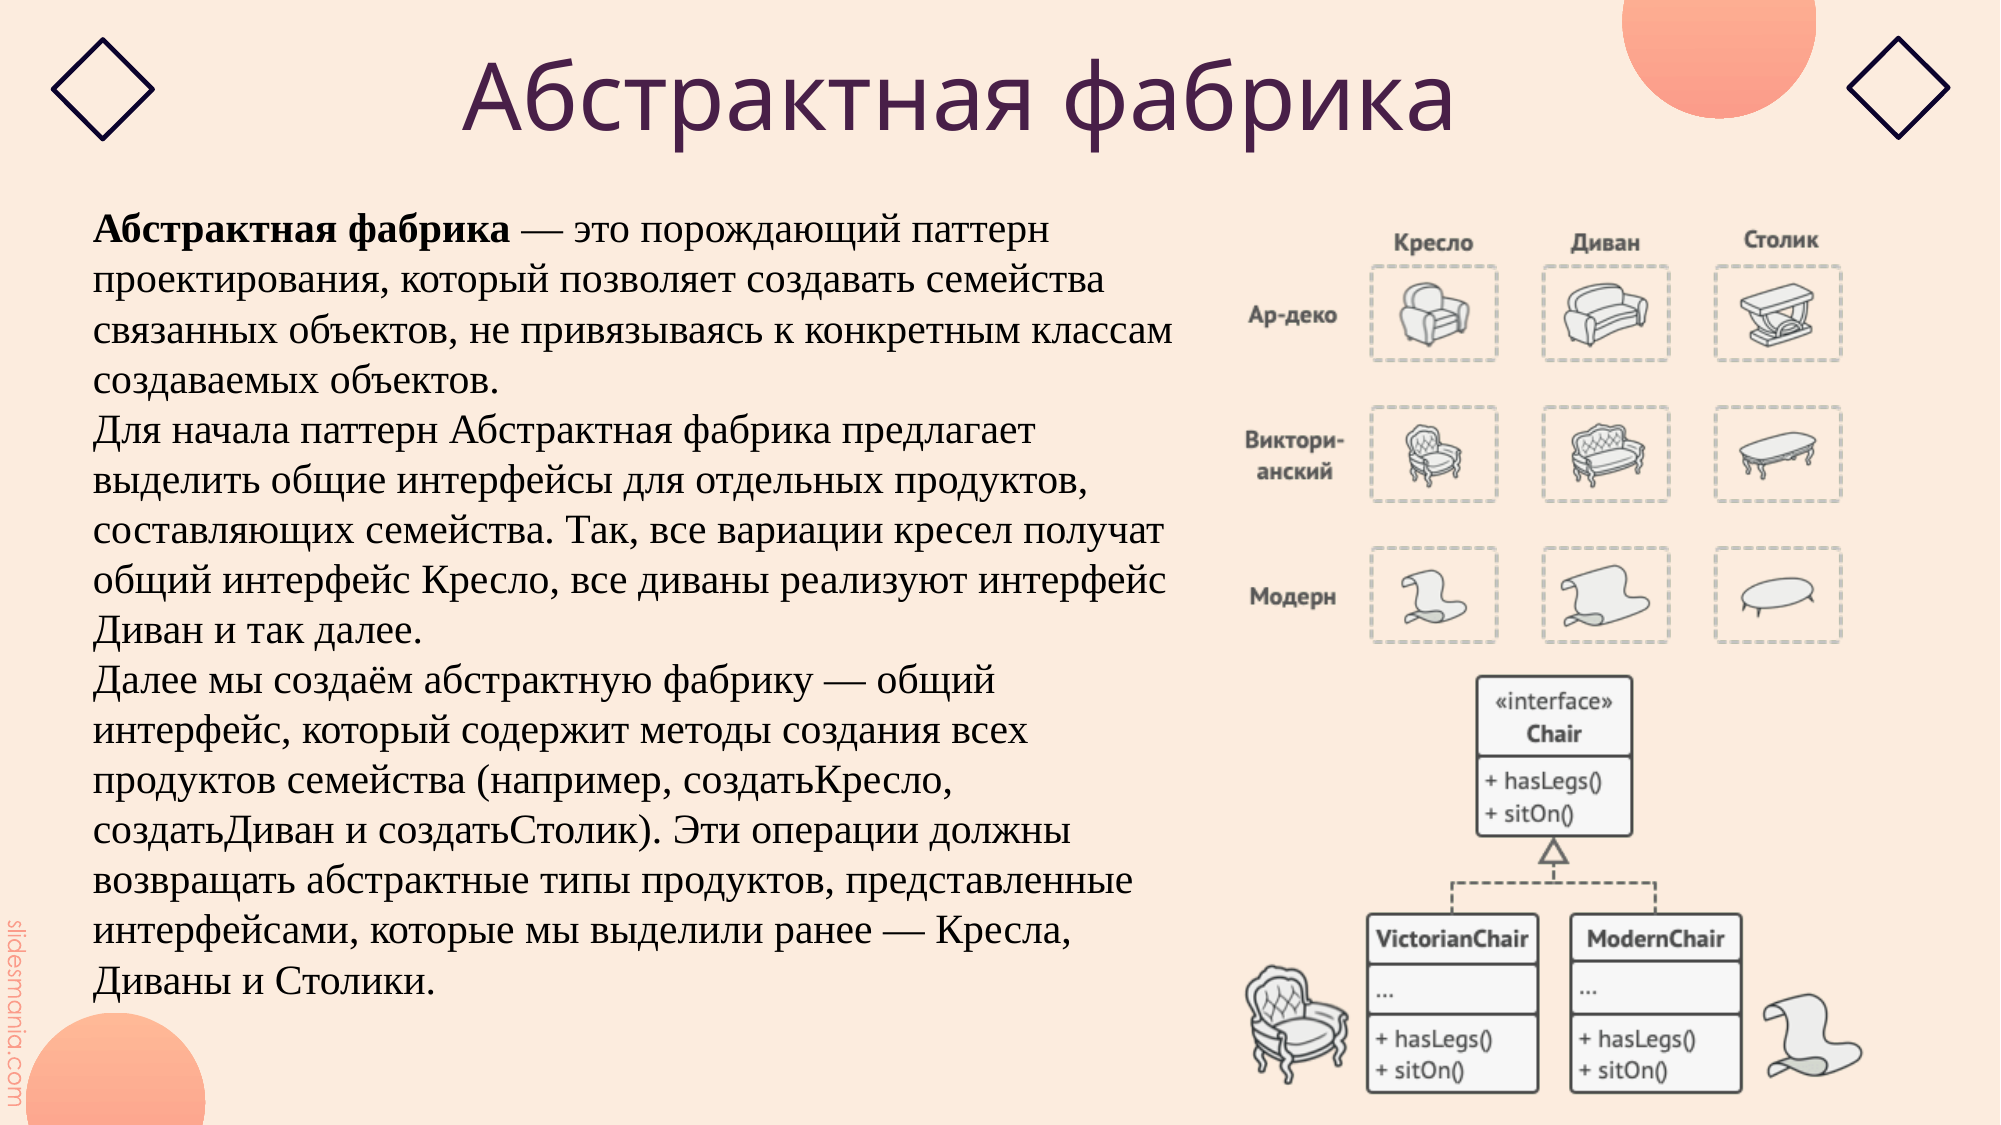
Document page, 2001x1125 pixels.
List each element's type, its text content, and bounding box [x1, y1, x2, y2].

picture [1230, 204, 1888, 658]
picture [1226, 660, 1884, 1099]
title Абстрактная фабрика [40, 16, 1905, 143]
text_box Абстрактная фабрика — это порождающий паттерн проектирования, который позволяет создавать семейства связанных объектов, не привязываясь к конкретным классам создаваемых объектов. Для начала паттерн Абстрактная фабрика предлагает выделить общие интерфейсы для отдельных продуктов, составляющих семейства. Так, все вариации кресел получат общий интерфейс Кресло, все диваны реализуют интерфейс Диван и так далее. Далее мы создаём абстрактную фабрику — общий интерфейс, который содержит методы создания всех продуктов семейства (например, создатьКресло, создатьДиван и создатьСтолик). Эти операции должны возвращать абстрактные типы продуктов, представленные интерфейсами, которые мы выделили ранее — Кресла, Диваны и Столики. [56, 181, 1206, 1060]
